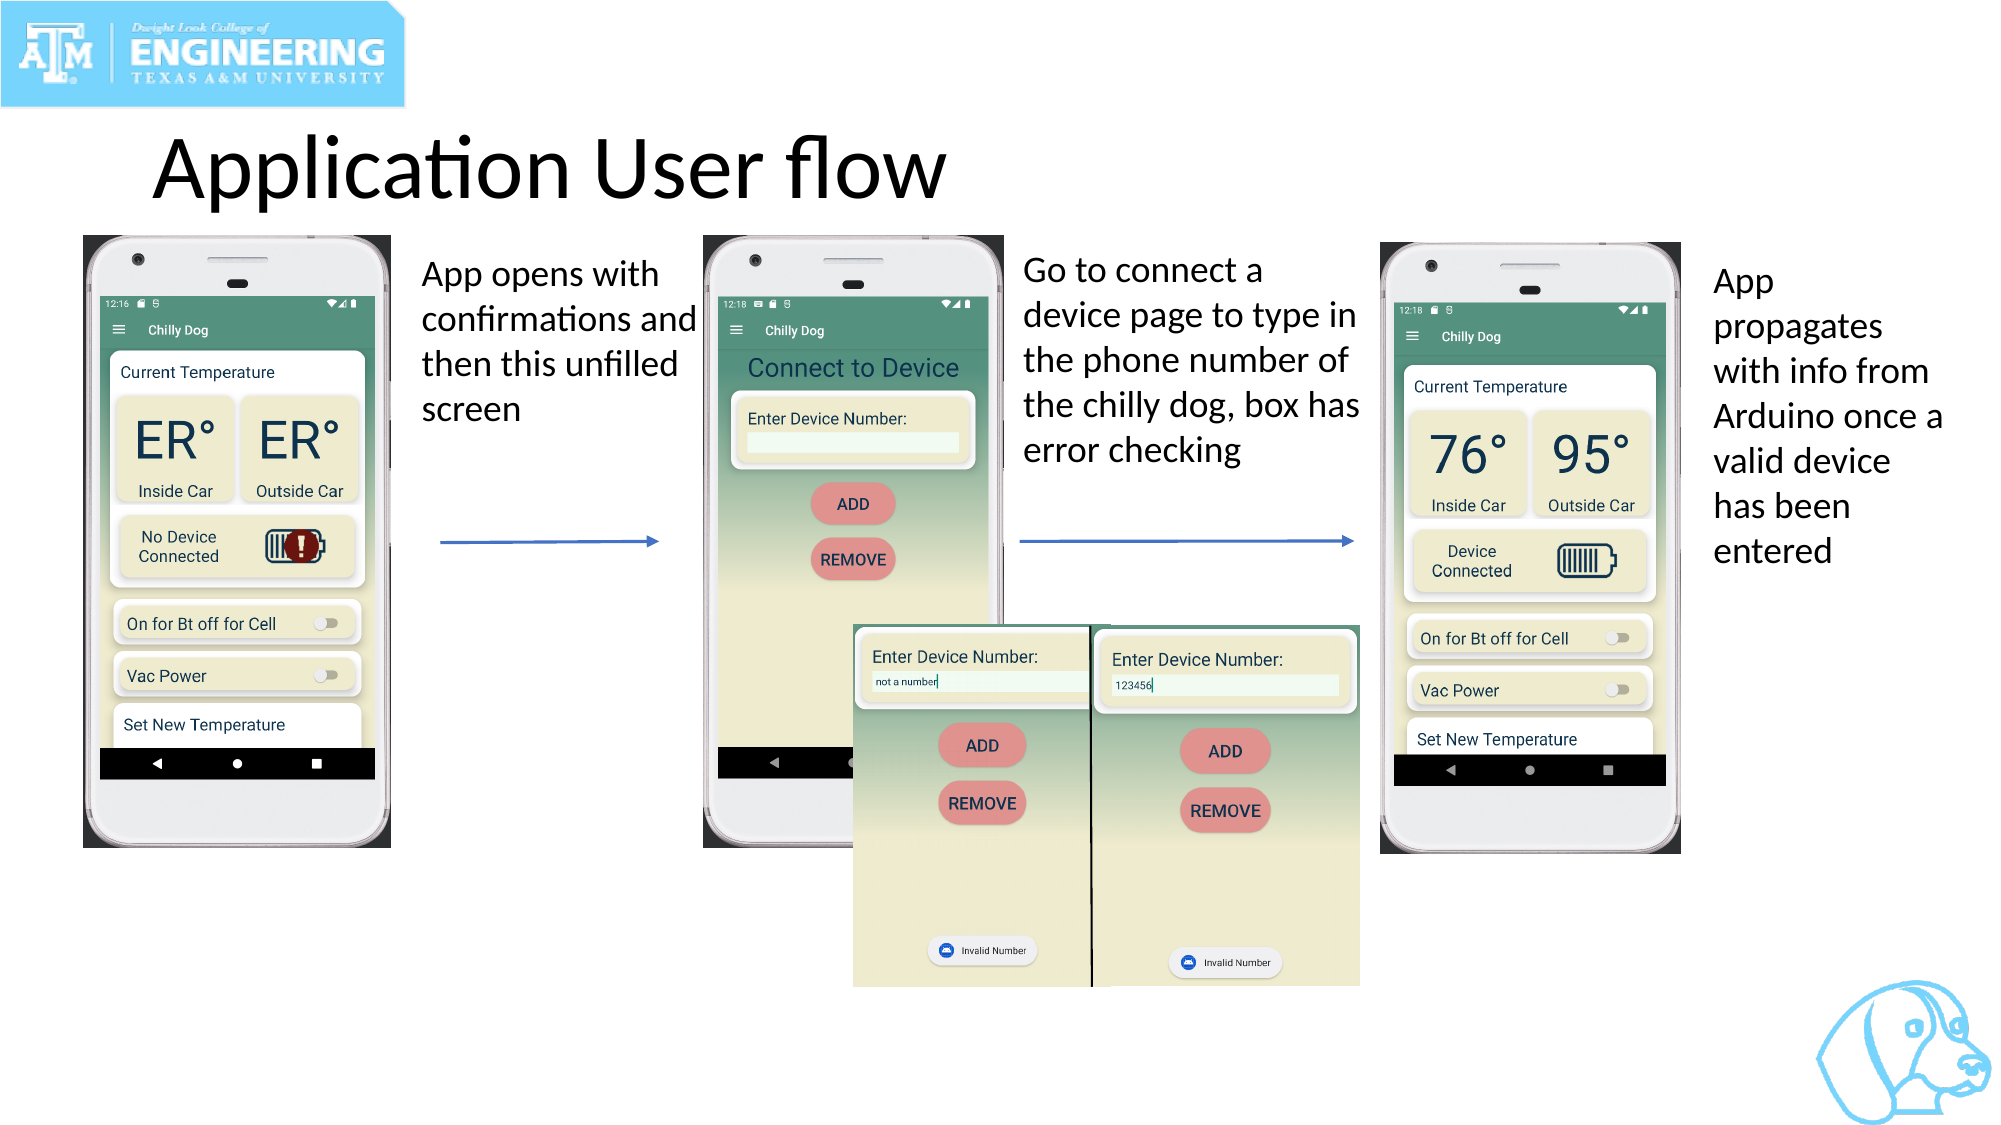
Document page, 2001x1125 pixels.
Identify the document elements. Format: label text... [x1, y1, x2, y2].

picture [1814, 980, 2000, 1125]
picture [83, 235, 391, 848]
picture [703, 235, 1360, 987]
text_box [0, 0, 407, 109]
text_box App opens with confirmations and then this unfilled screen [406, 241, 703, 437]
text_box Go to connect a device page to type in the phone number of the chilly dog, box has error checking [1008, 237, 1381, 478]
title Application User flow [137, 59, 1863, 278]
picture [1380, 242, 1681, 854]
picture [19, 23, 384, 85]
text_box App propagates with info from Arduino once a valid device has been entered [1698, 249, 1966, 579]
